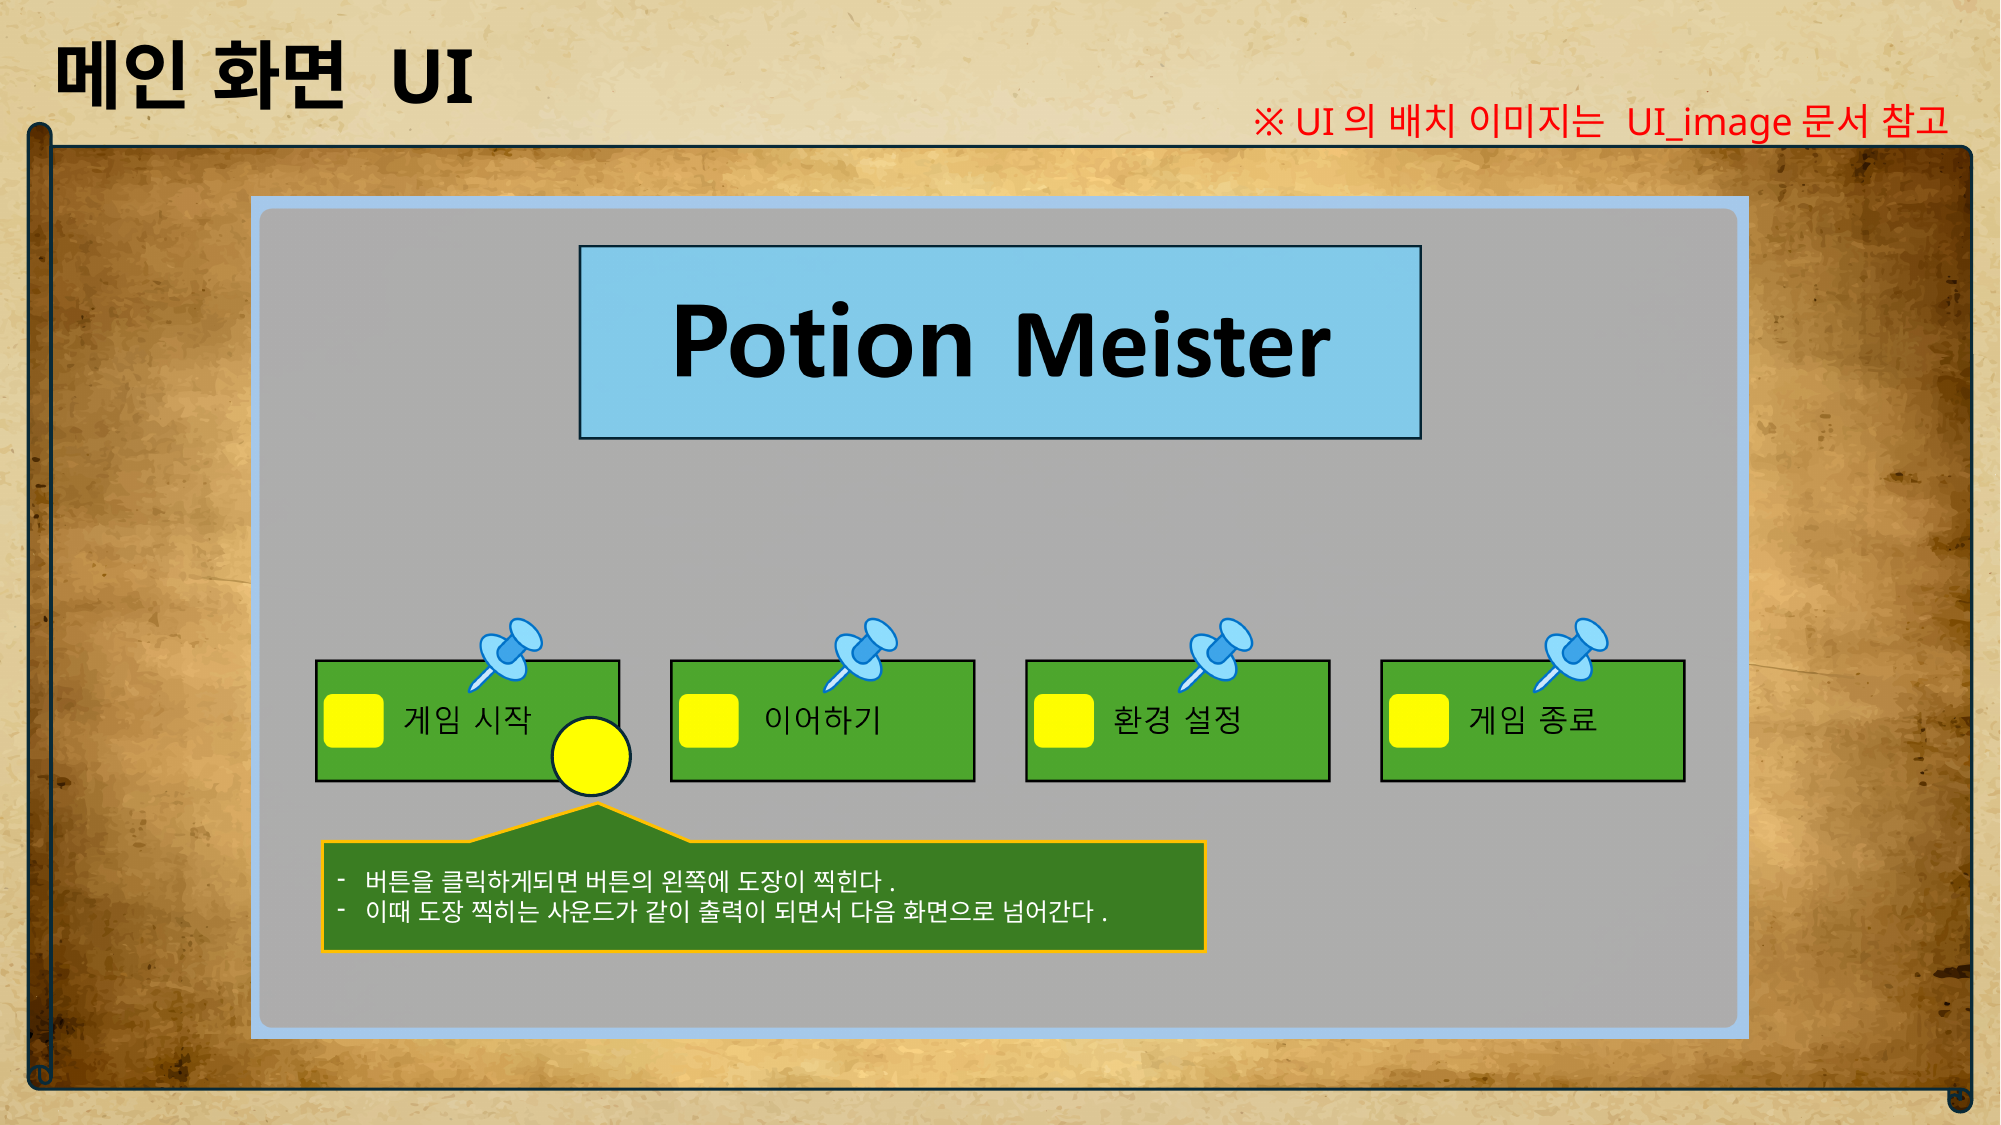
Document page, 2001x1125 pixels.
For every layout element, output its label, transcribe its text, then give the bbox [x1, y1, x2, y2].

text_box ※ UI의 배치 이미지는 UI_image문서 참고 [1238, 90, 1966, 150]
text_box [26, 121, 1974, 1114]
picture [0, 0, 2001, 1125]
text_box 메인 화면 UI [38, 21, 490, 127]
